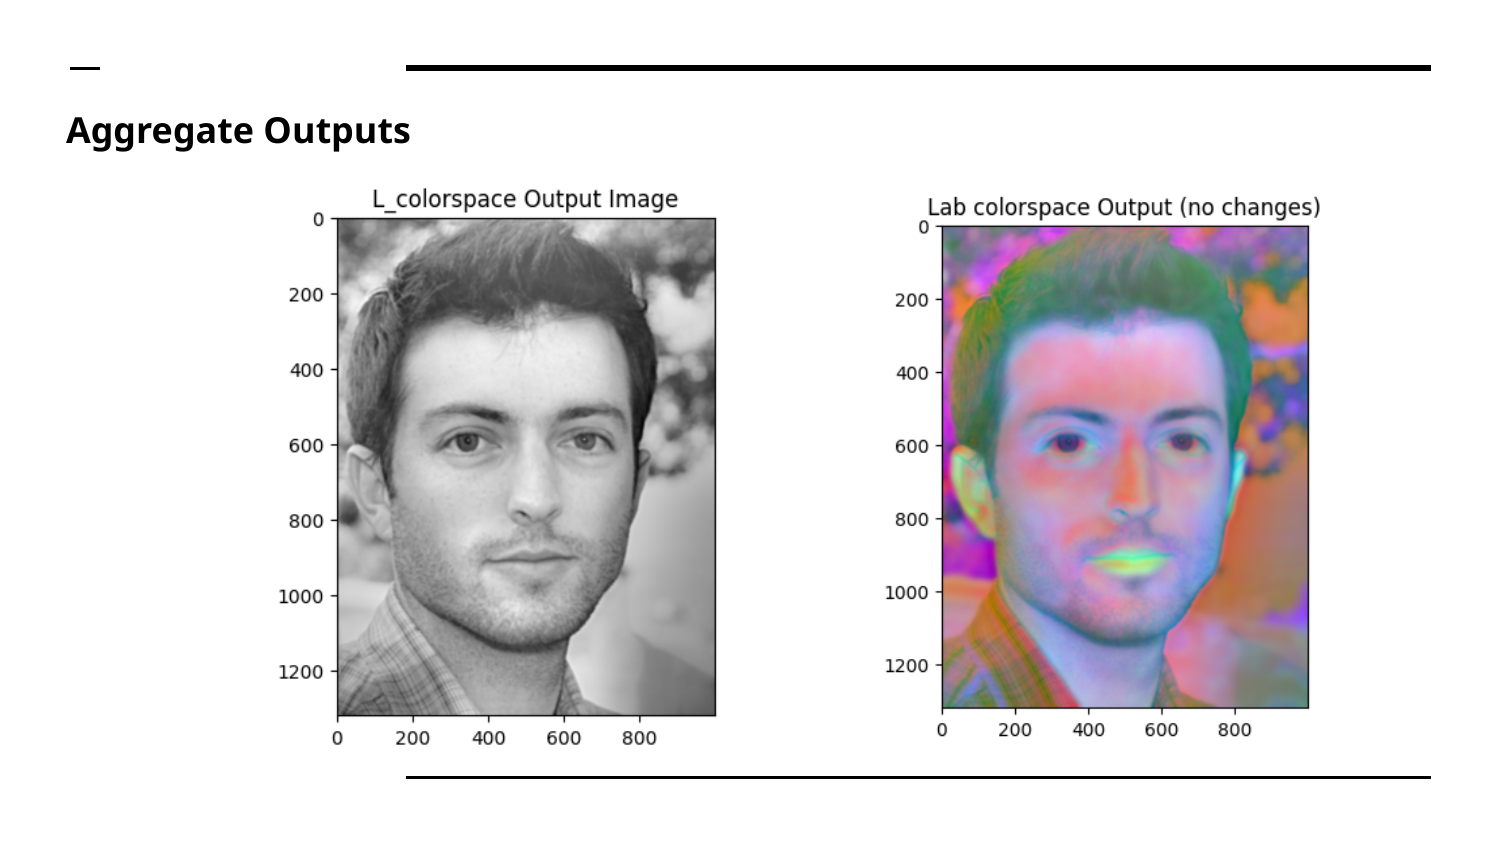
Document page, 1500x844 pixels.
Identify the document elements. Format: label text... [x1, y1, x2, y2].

picture [869, 184, 1334, 752]
picture [263, 175, 727, 761]
title Aggregate Outputs [50, 92, 465, 198]
